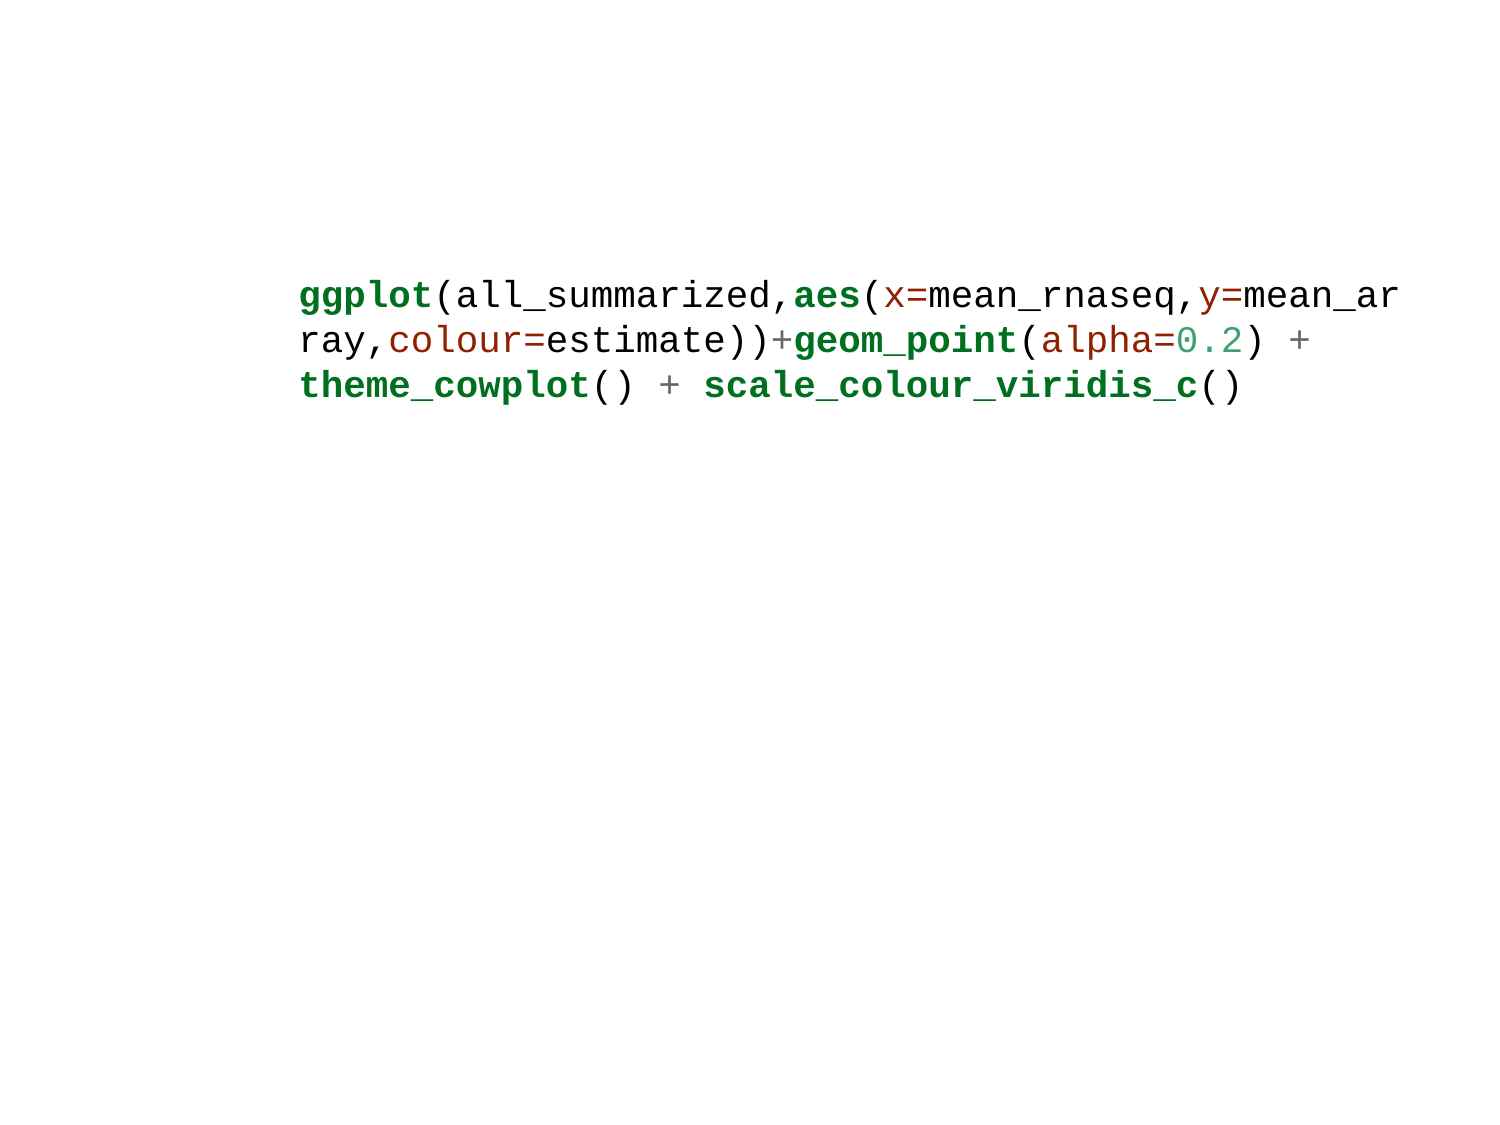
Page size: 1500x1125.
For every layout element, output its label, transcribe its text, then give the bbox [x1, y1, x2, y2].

list ggplot(all_summarized,aes(x=mean_rnaseq,y=mean_array,colour=estimate))+geom_point(alpha=0.2) + theme_cowplot() + scale_colour_viridis_c() [75, 262, 1425, 1005]
